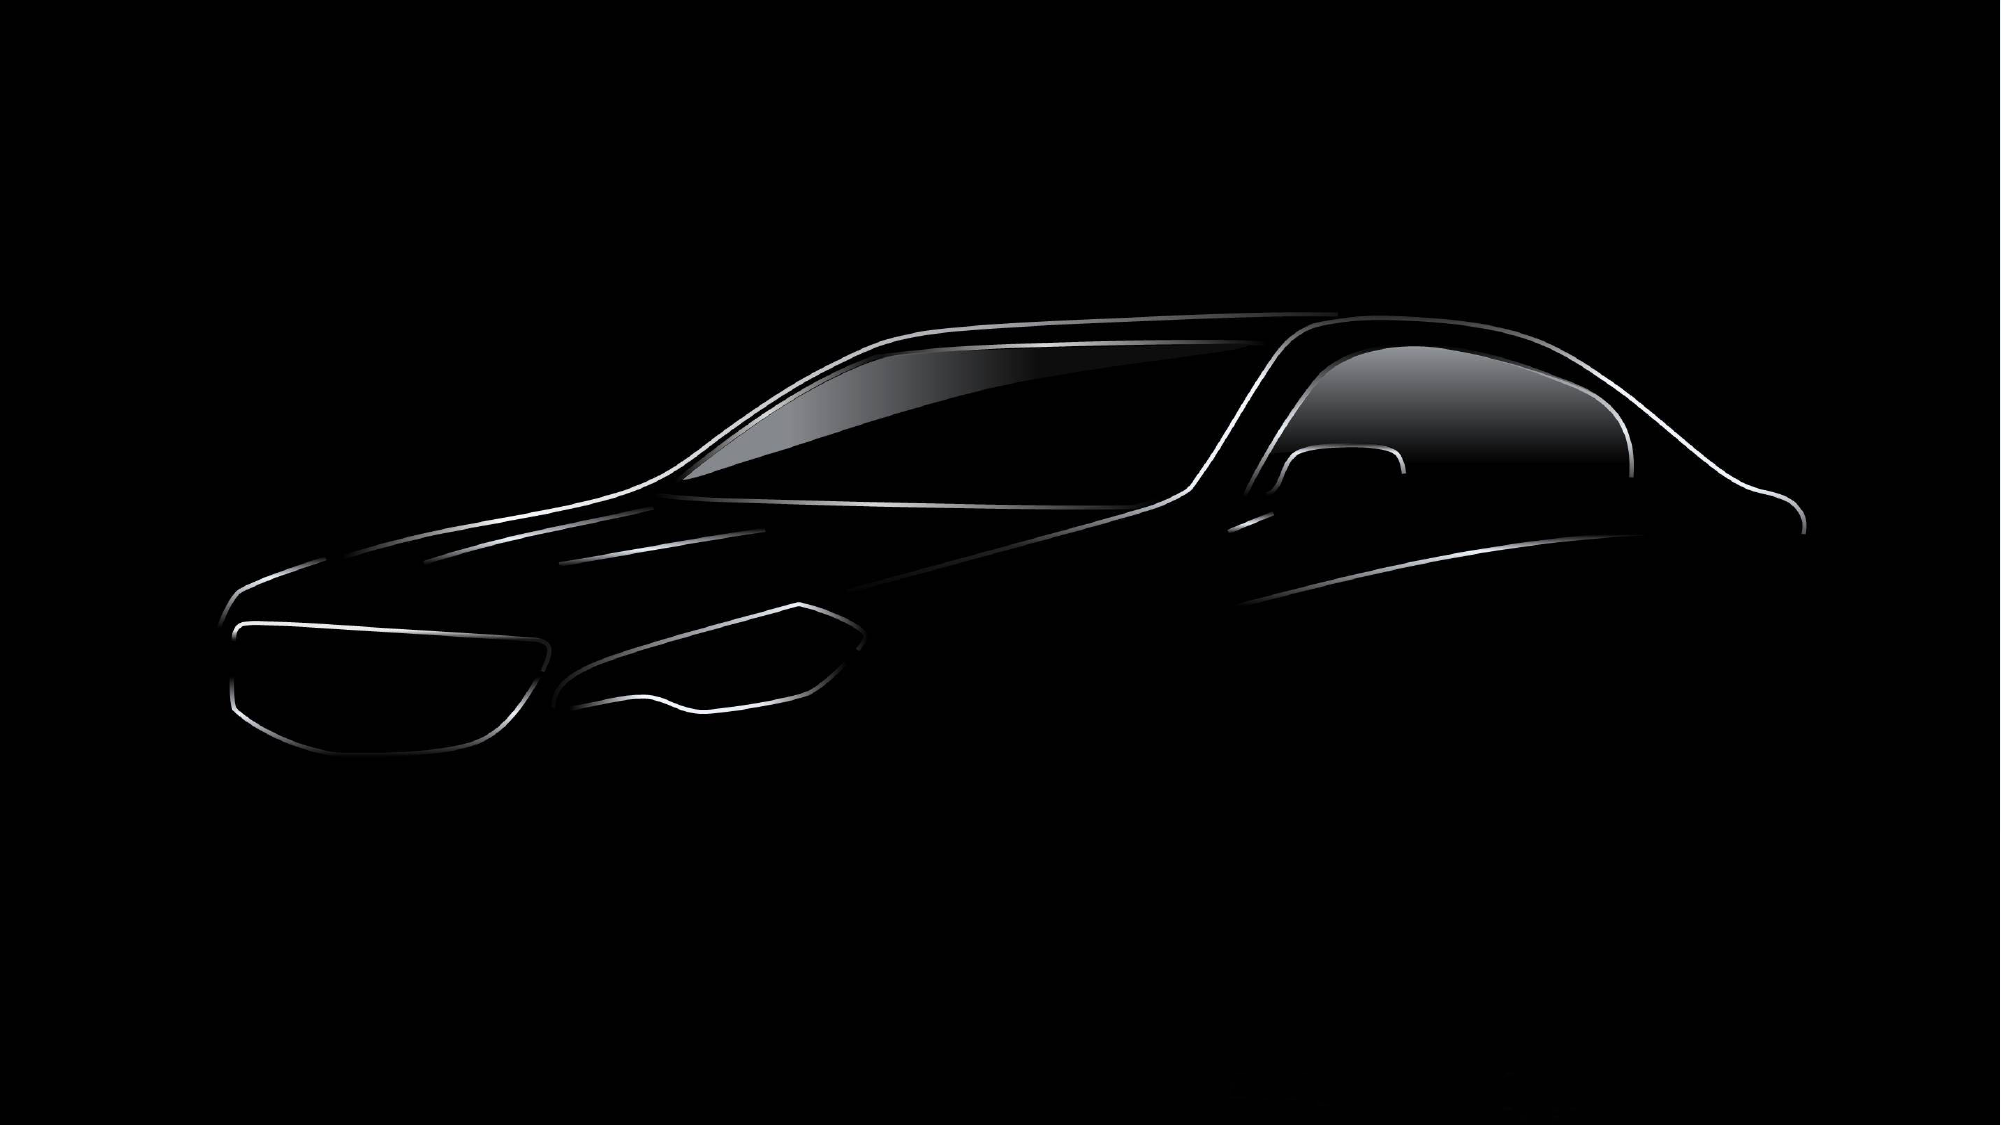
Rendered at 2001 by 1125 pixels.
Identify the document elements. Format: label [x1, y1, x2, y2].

list [0, 0, 2000, 1125]
